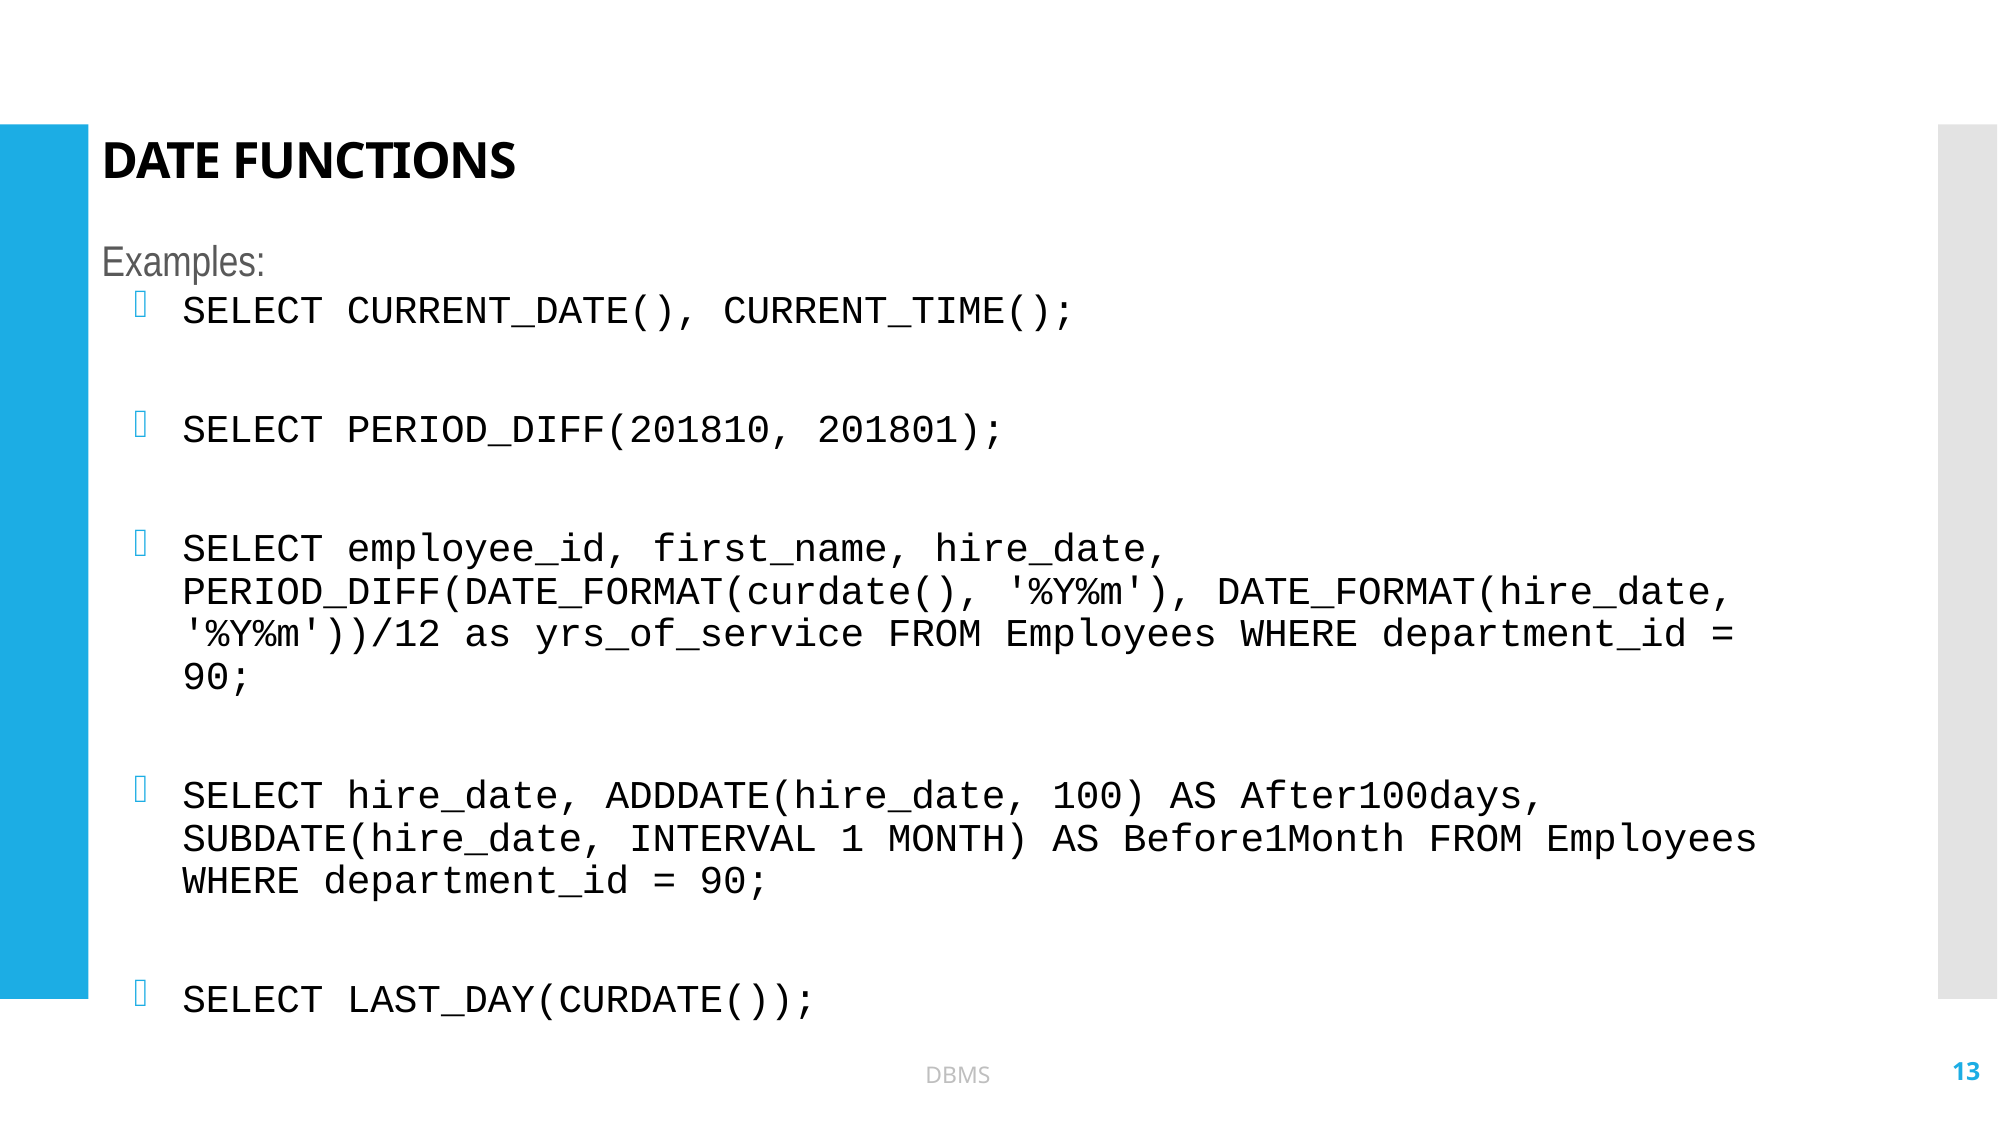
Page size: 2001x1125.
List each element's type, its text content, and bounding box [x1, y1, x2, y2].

slide_number 13 [1744, 1042, 1996, 1103]
title DATE FUNCTIONS [86, 128, 1653, 189]
list Examples: SELECT CURRENT_DATE(), CURRENT_TIME(); SELECT PERIOD_DIFF(201810, 201801); SELECT employee_id, first_name, hire_date, PERIOD_DIFF(DATE_FORMAT(curdate(), '%Y%m'), DATE_FORMAT(hire_date, '%Y%m'))/12 as yrs_of_service FROM Employees WHERE department_id = 90; SELECT hire_date, ADDDATE(hire_date, 100) AS After100days, SUBDATE(hire_date, INTERVAL 1 MONTH) AS Before1Month FROM Employees WHERE department_id = 90; SELECT LAST_DAY(CURDATE()); [86, 231, 1830, 1036]
footer DBMS [473, 1046, 1443, 1107]
